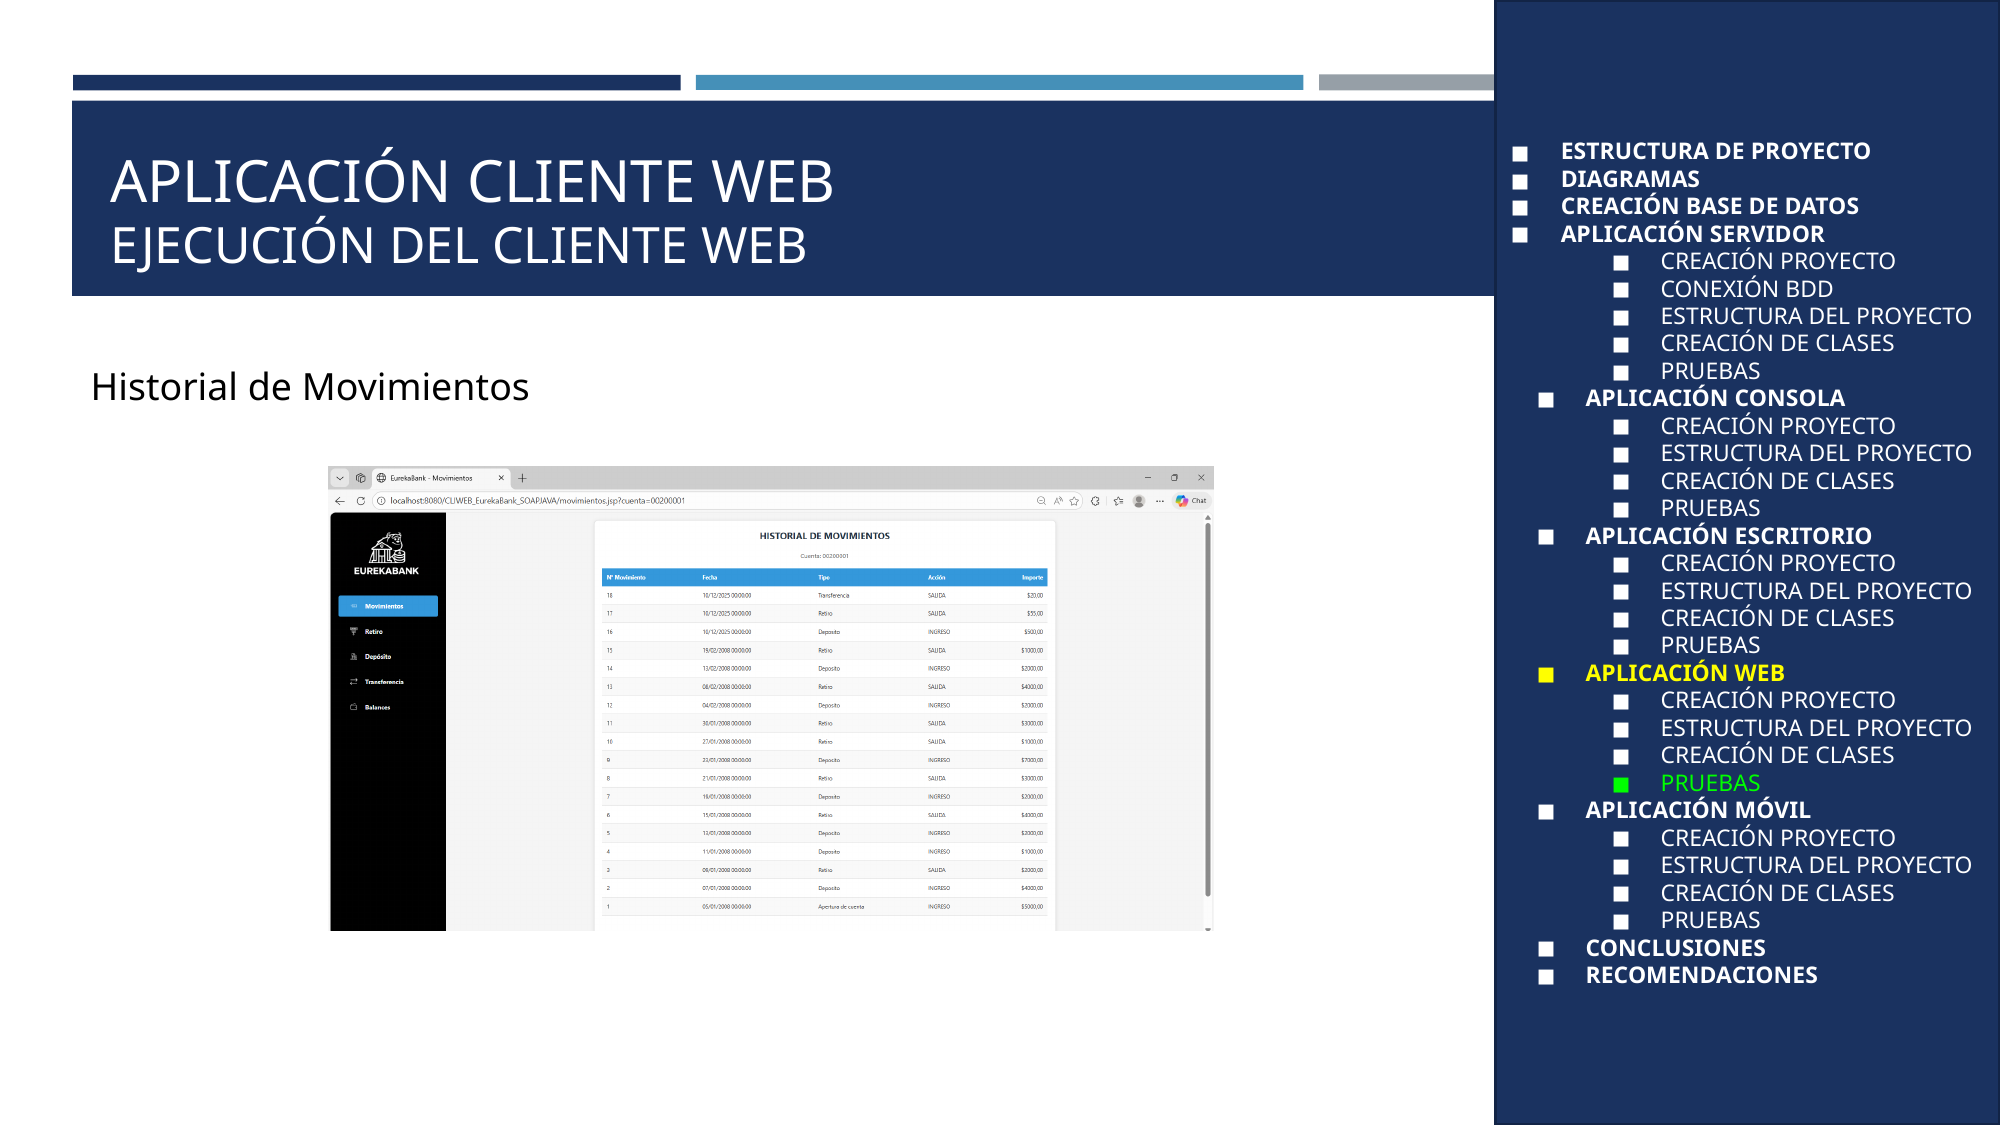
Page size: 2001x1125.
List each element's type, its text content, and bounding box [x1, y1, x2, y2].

text_box ESTRUCTURA DE PROYECTO DIAGRAMAS CREACIÓN BASE DE DATOS APLICACIÓN SERVIDOR CREACIÓN PROYECTO CONEXIÓN BDD ESTRUCTURA DEL PROYECTO CREACIÓN DE CLASES PRUEBAS APLICACIÓN CONSOLA CREACIÓN PROYECTO ESTRUCTURA DEL PROYECTO CREACIÓN DE CLASES PRUEBAS APLICACIÓN ESCRITORIO CREACIÓN PROYECTO ESTRUCTURA DEL PROYECTO CREACIÓN DE CLASES PRUEBAS APLICACIÓN WEB CREACIÓN PROYECTO ESTRUCTURA DEL PROYECTO CREACIÓN DE CLASES PRUEBAS APLICACIÓN MÓVIL CREACIÓN PROYECTO ESTRUCTURA DEL PROYECTO CREACIÓN DE CLASES PRUEBAS CONCLUSIONES RECOMENDACIONES [1495, 0, 2000, 1125]
list Historial de Movimientos [75, 321, 1467, 450]
title APLICACIÓN CLIENTE WEB EJECUCIÓN DEL CLIENTE WEB [95, 115, 1486, 282]
picture [327, 465, 1215, 931]
